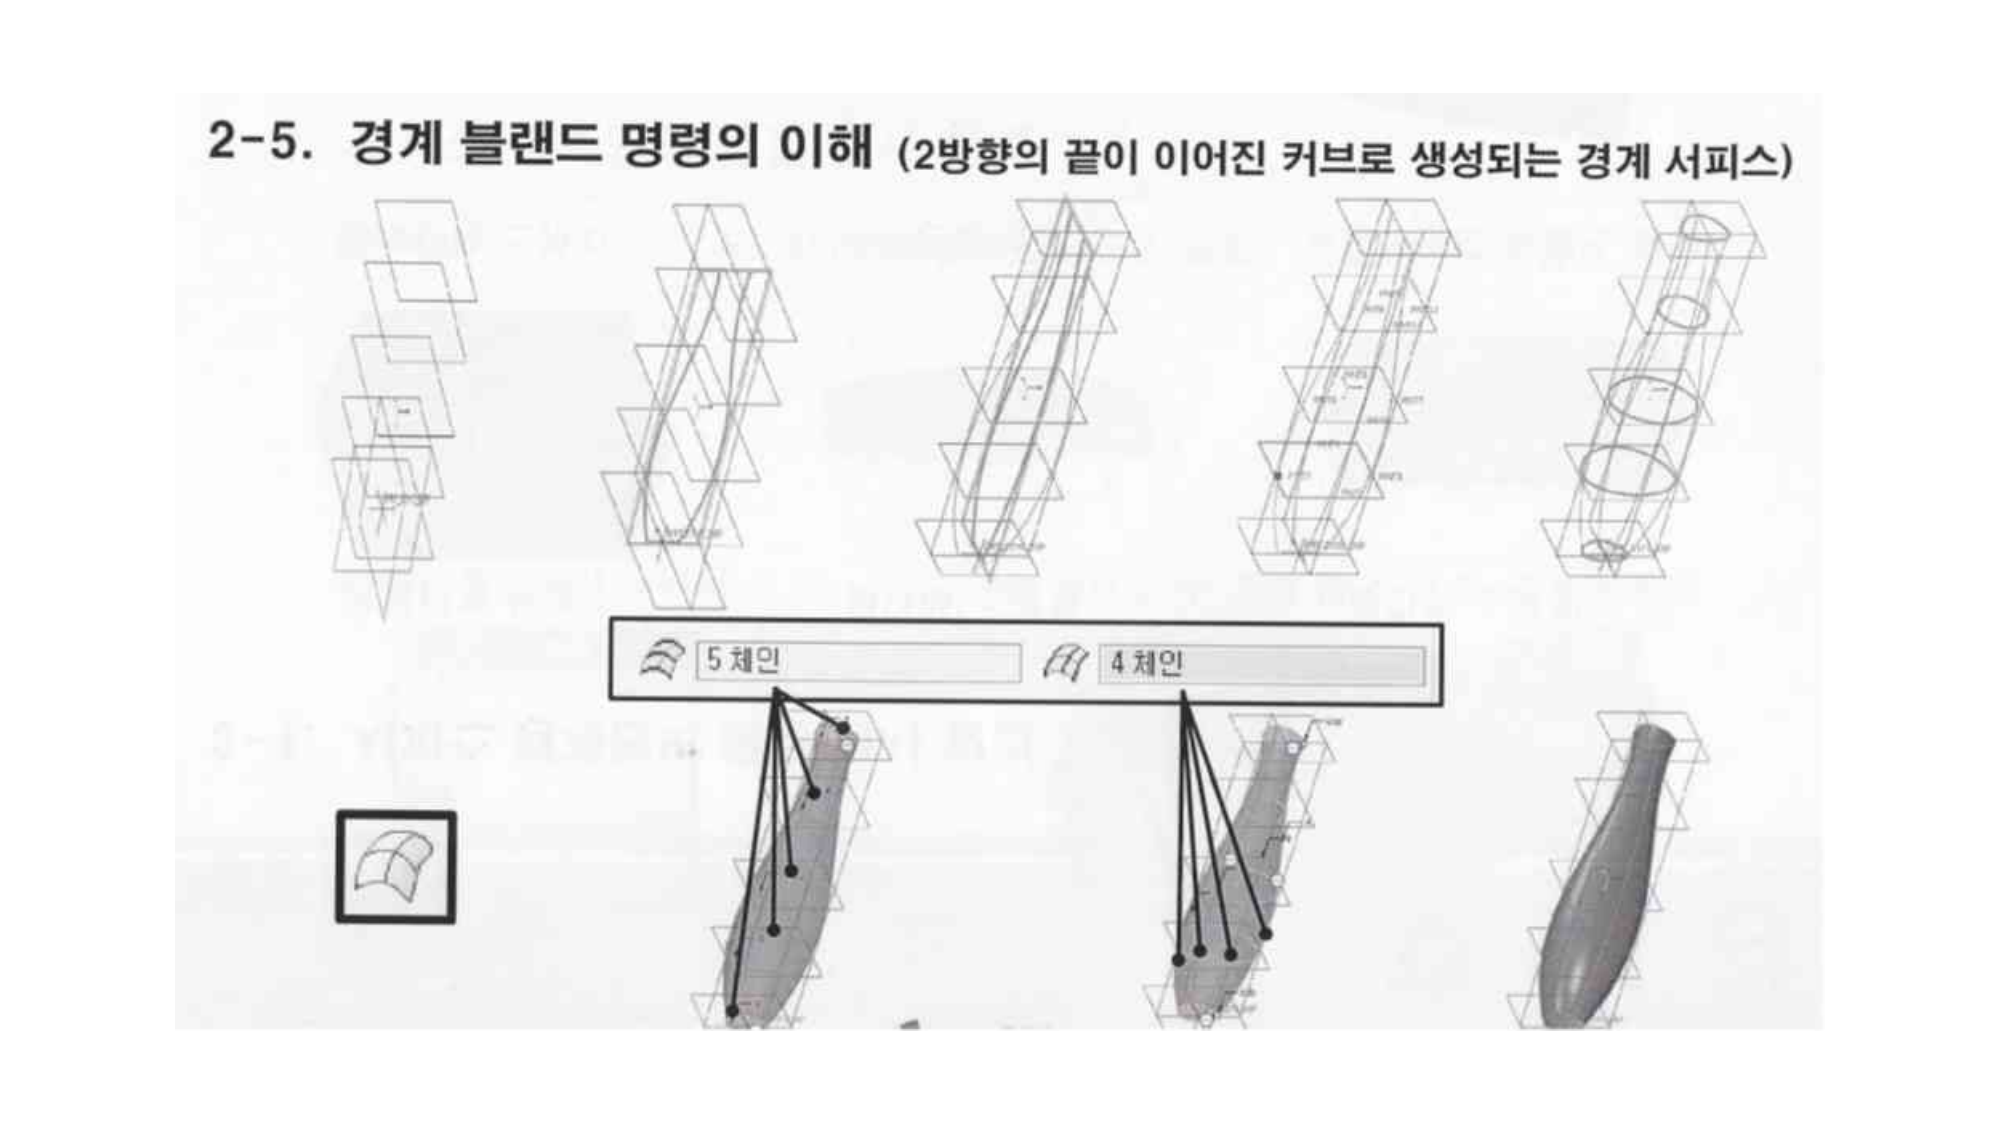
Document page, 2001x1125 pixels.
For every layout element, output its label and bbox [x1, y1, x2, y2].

picture [175, 93, 1825, 1032]
